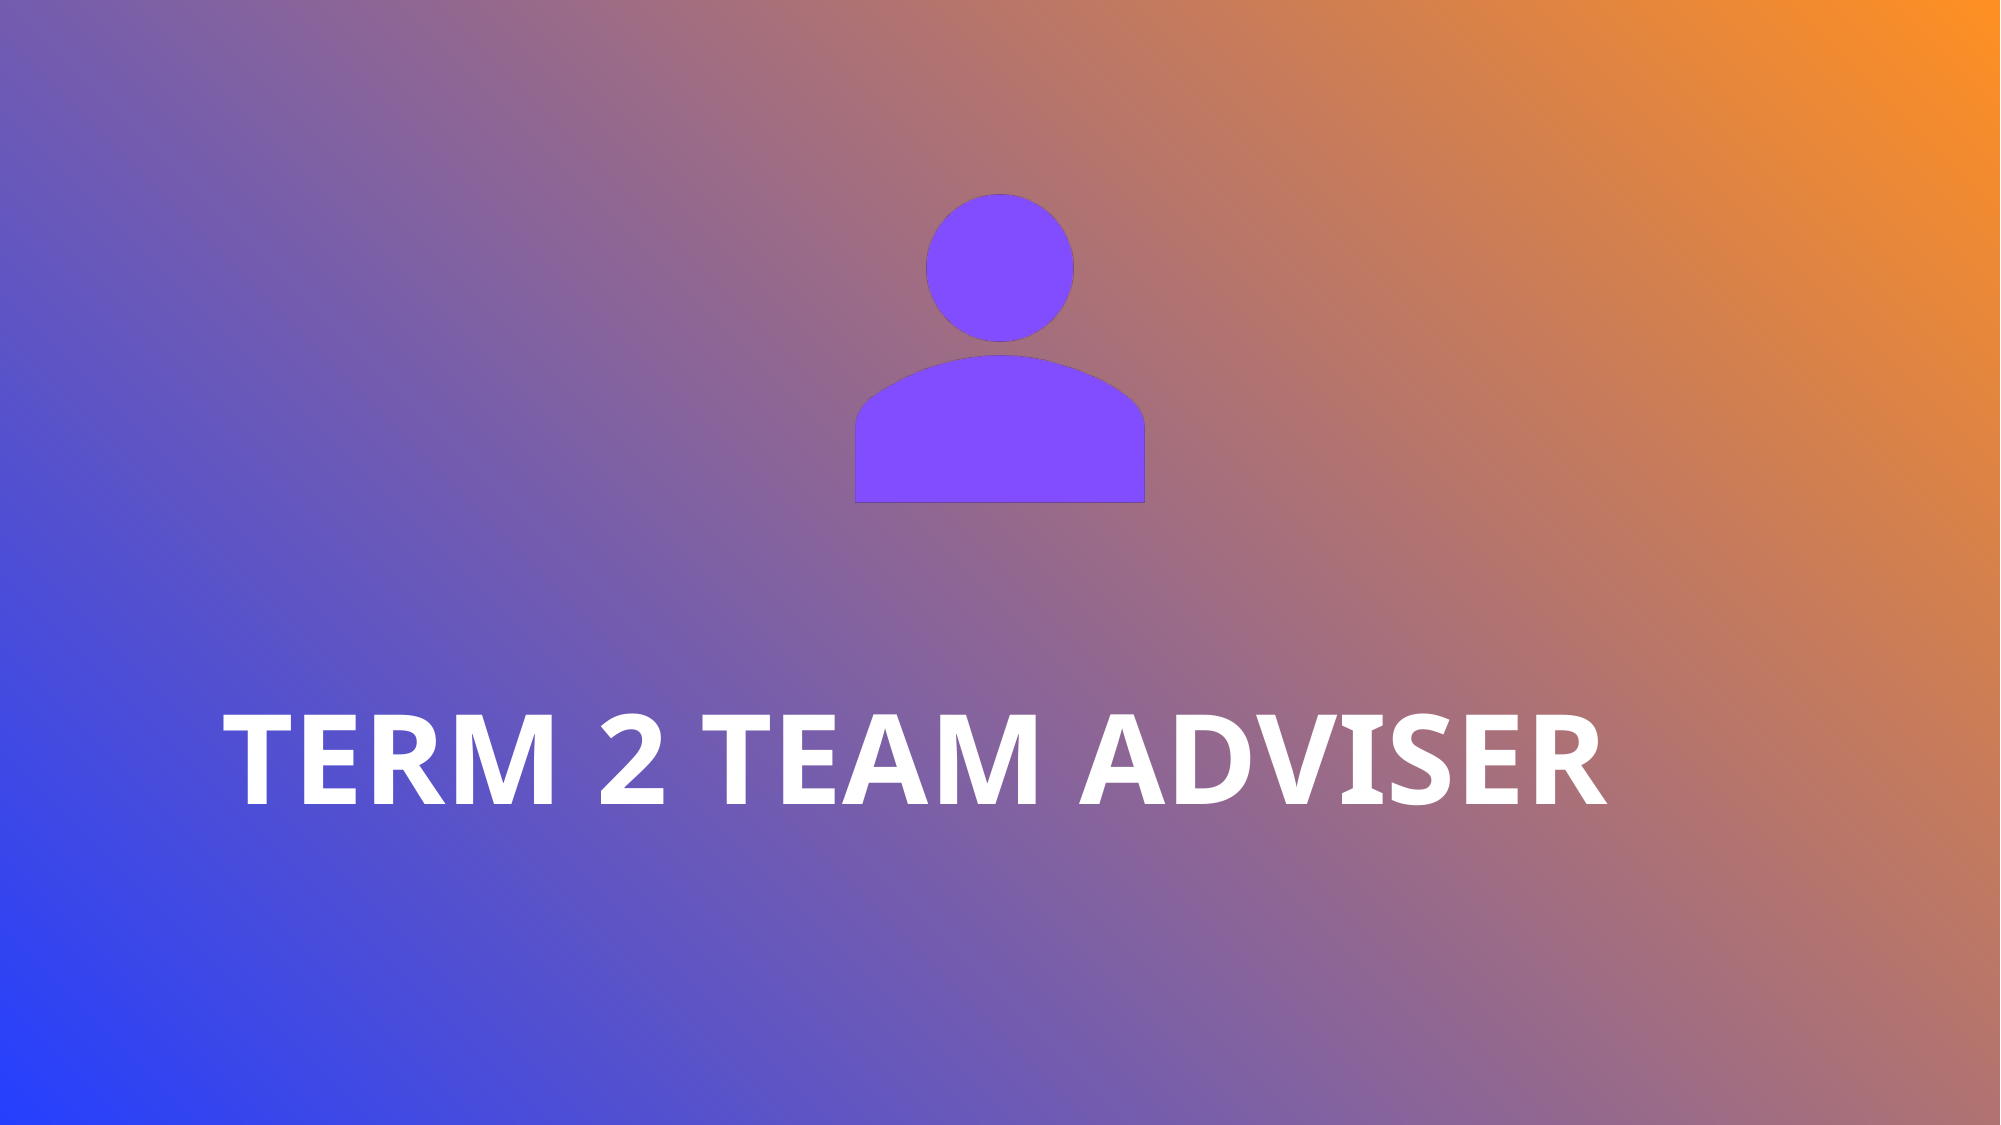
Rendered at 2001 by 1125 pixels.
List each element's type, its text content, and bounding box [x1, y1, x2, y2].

title Term 2 team adviser [206, 599, 1794, 840]
picture [785, 134, 1214, 563]
text_box [0, 0, 2000, 1125]
